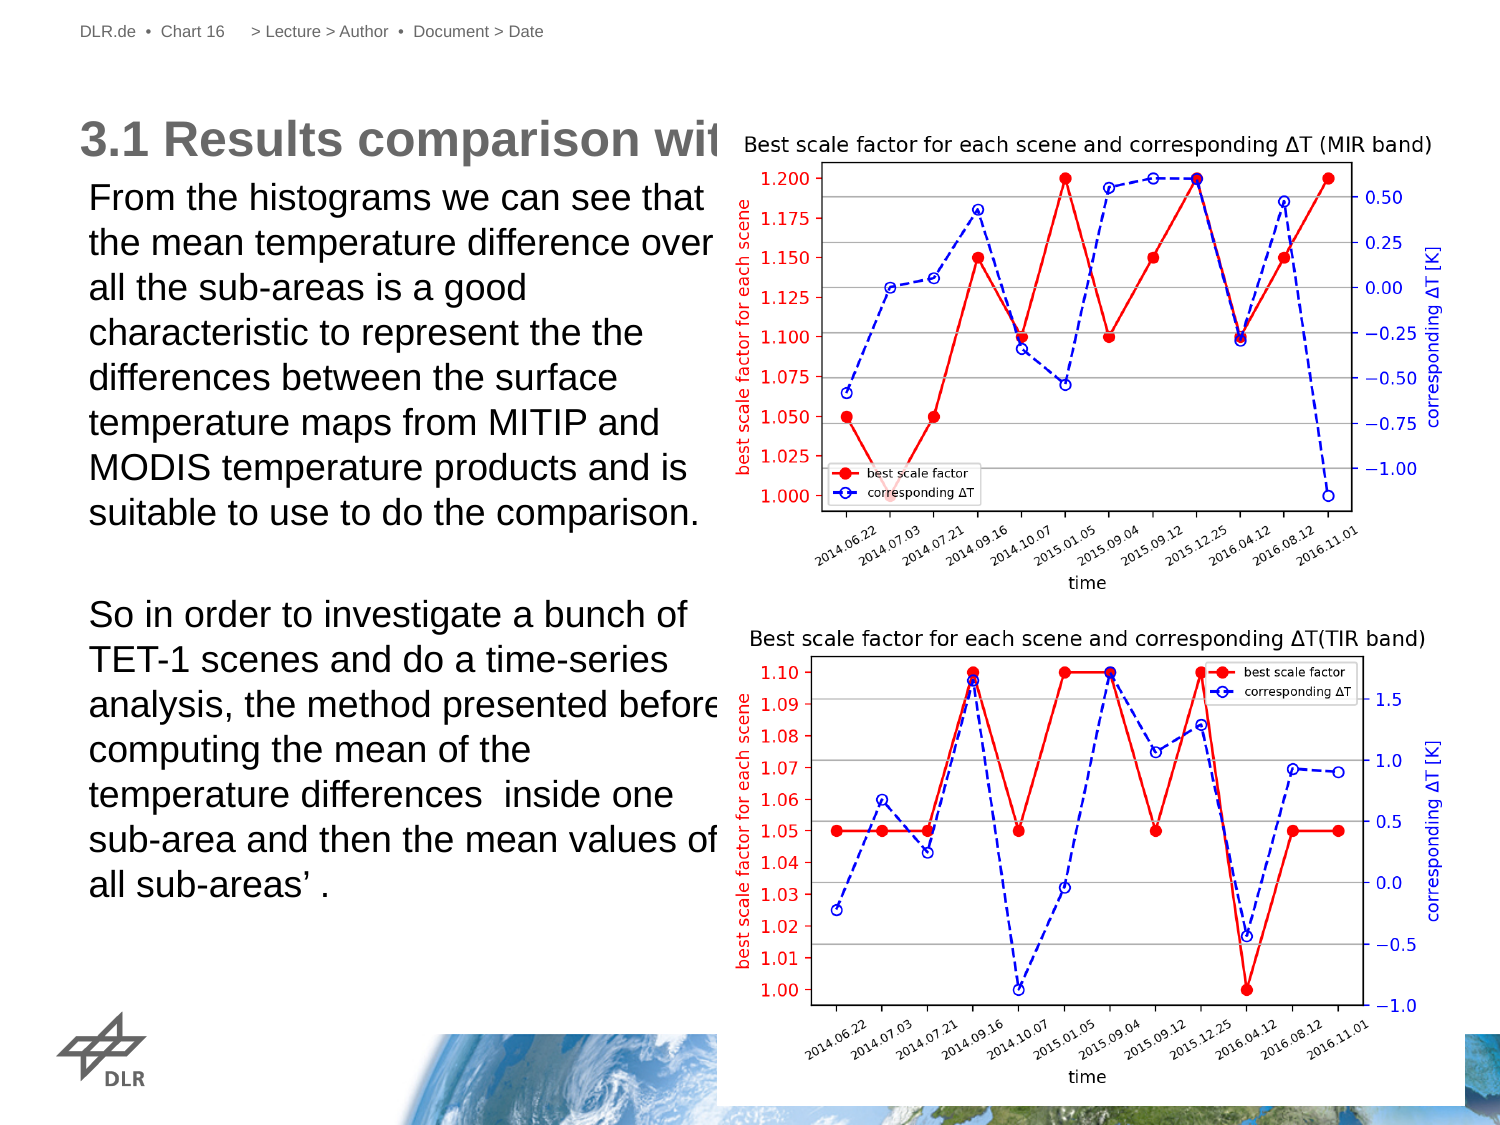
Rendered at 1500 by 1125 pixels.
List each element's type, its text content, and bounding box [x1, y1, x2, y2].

footer > Lecture > Author • Document > Date [251, 20, 1421, 45]
slide_number DLR.de • Chart 16 [79, 20, 251, 45]
picture [0, 113, 1500, 1125]
title 3.1 Results comparison with MODIS SST and calibration [79, 106, 1421, 173]
